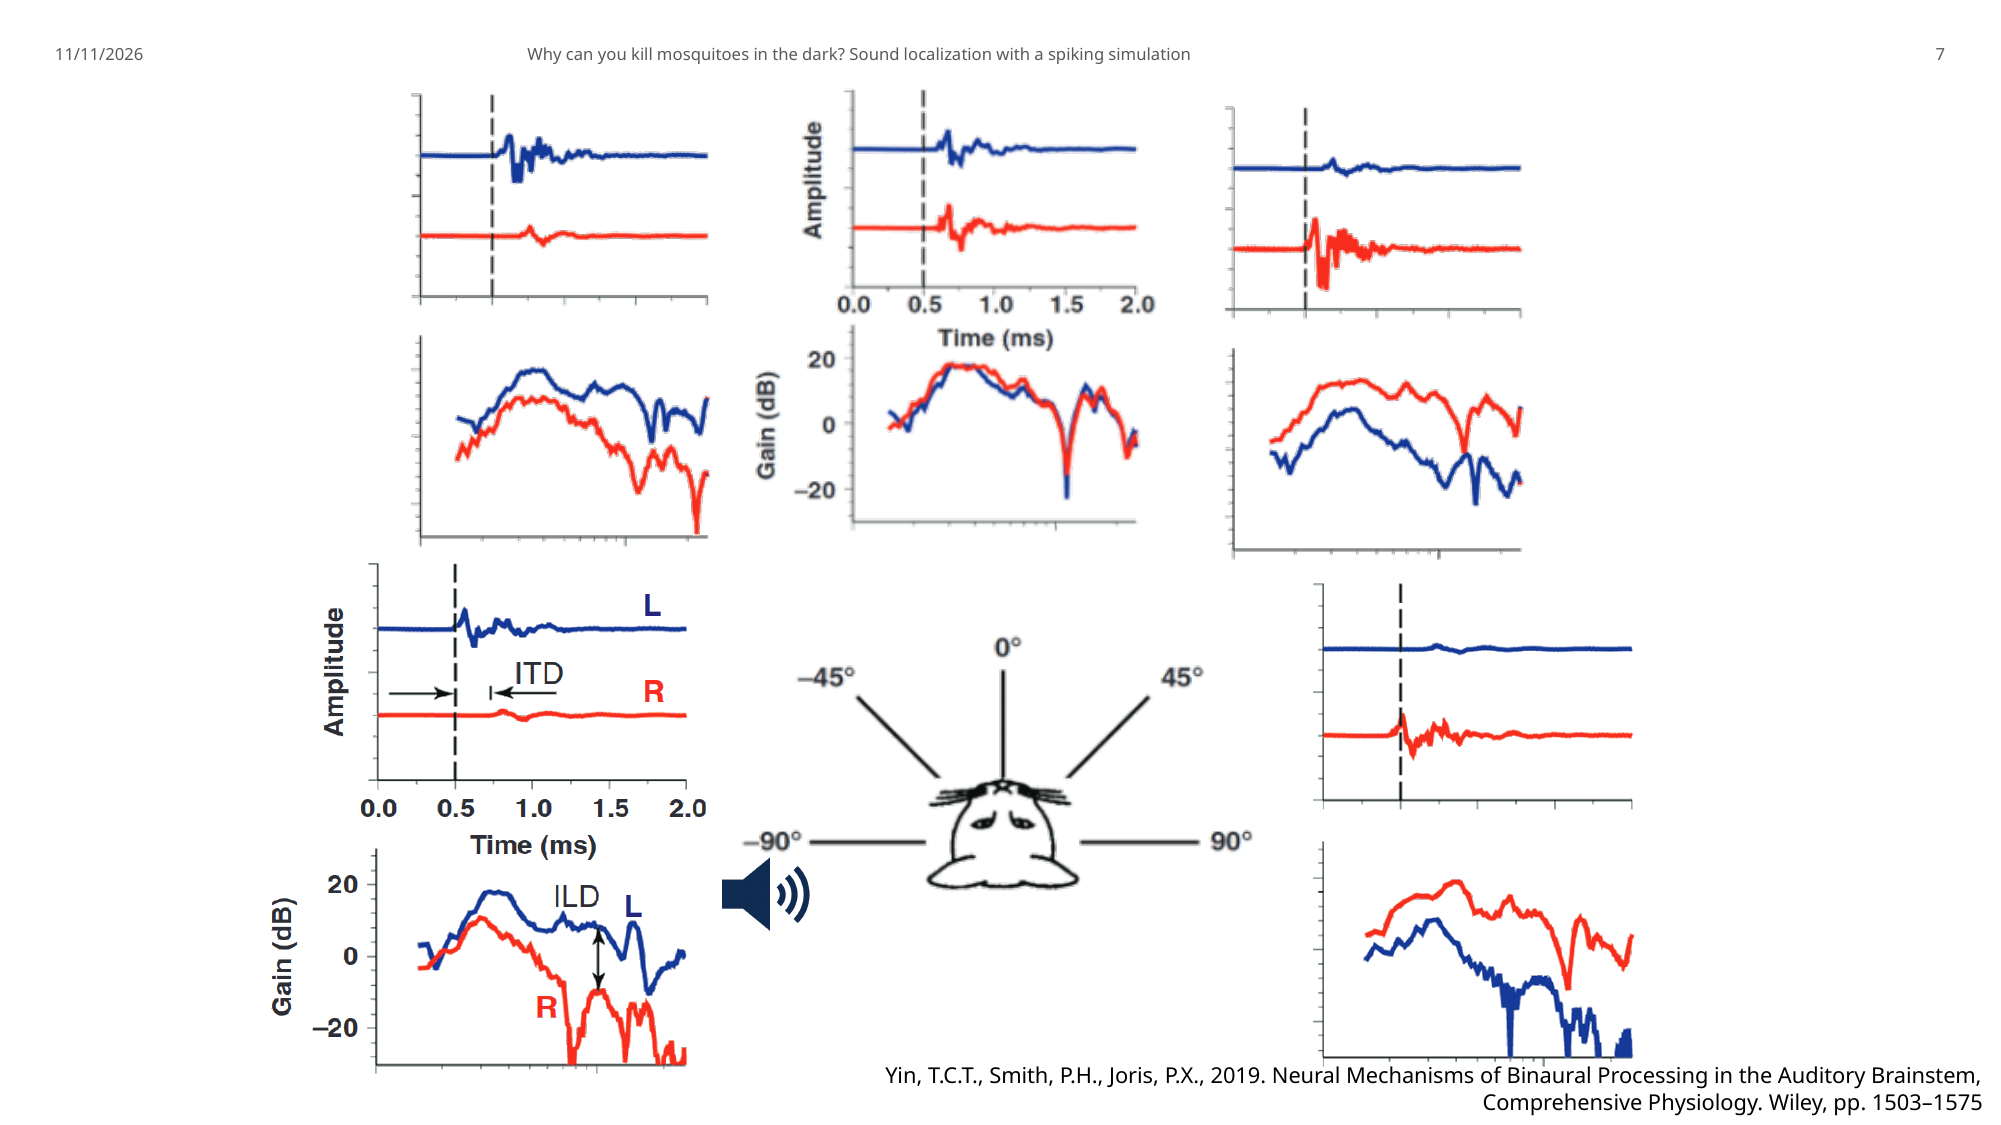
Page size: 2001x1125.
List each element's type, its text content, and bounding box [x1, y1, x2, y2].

footer Why can you kill mosquitoes in the dark? Sound localization with a spiking simulation [527, 6, 1203, 65]
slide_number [54, 6, 446, 67]
picture [259, 64, 1671, 1101]
slide_number 7 [1774, 6, 1945, 67]
text_box Yin, T.C.T., Smith, P.H., Joris, P.X., 2019. Neural Mechanisms of Binaural Processing in the Auditory Brainstem, Comprehensive Physiology. Wiley, pp. 1503–1575 [866, 1054, 1999, 1122]
